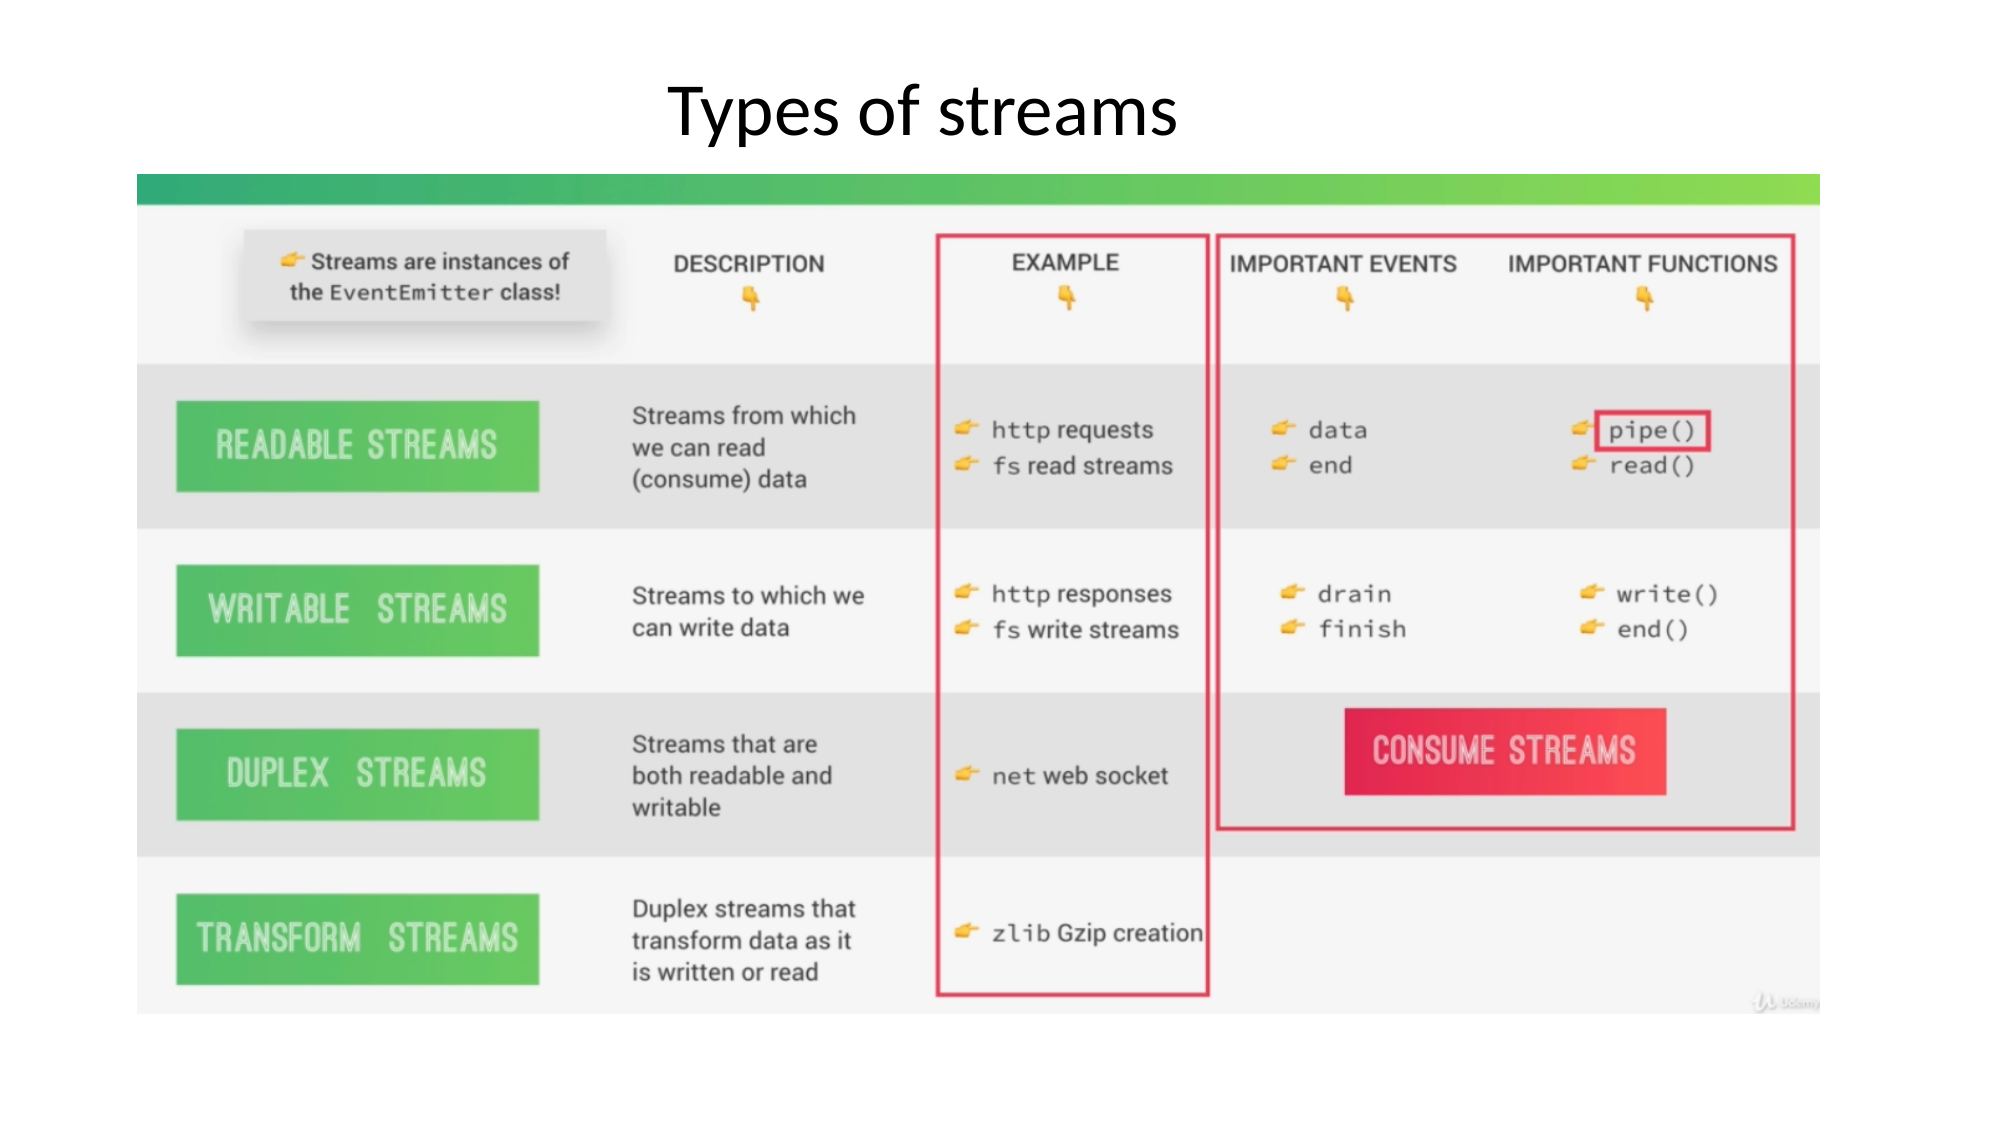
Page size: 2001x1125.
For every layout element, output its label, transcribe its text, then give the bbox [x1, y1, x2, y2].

text_box Types of streams [287, 53, 1559, 159]
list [137, 174, 1820, 1014]
